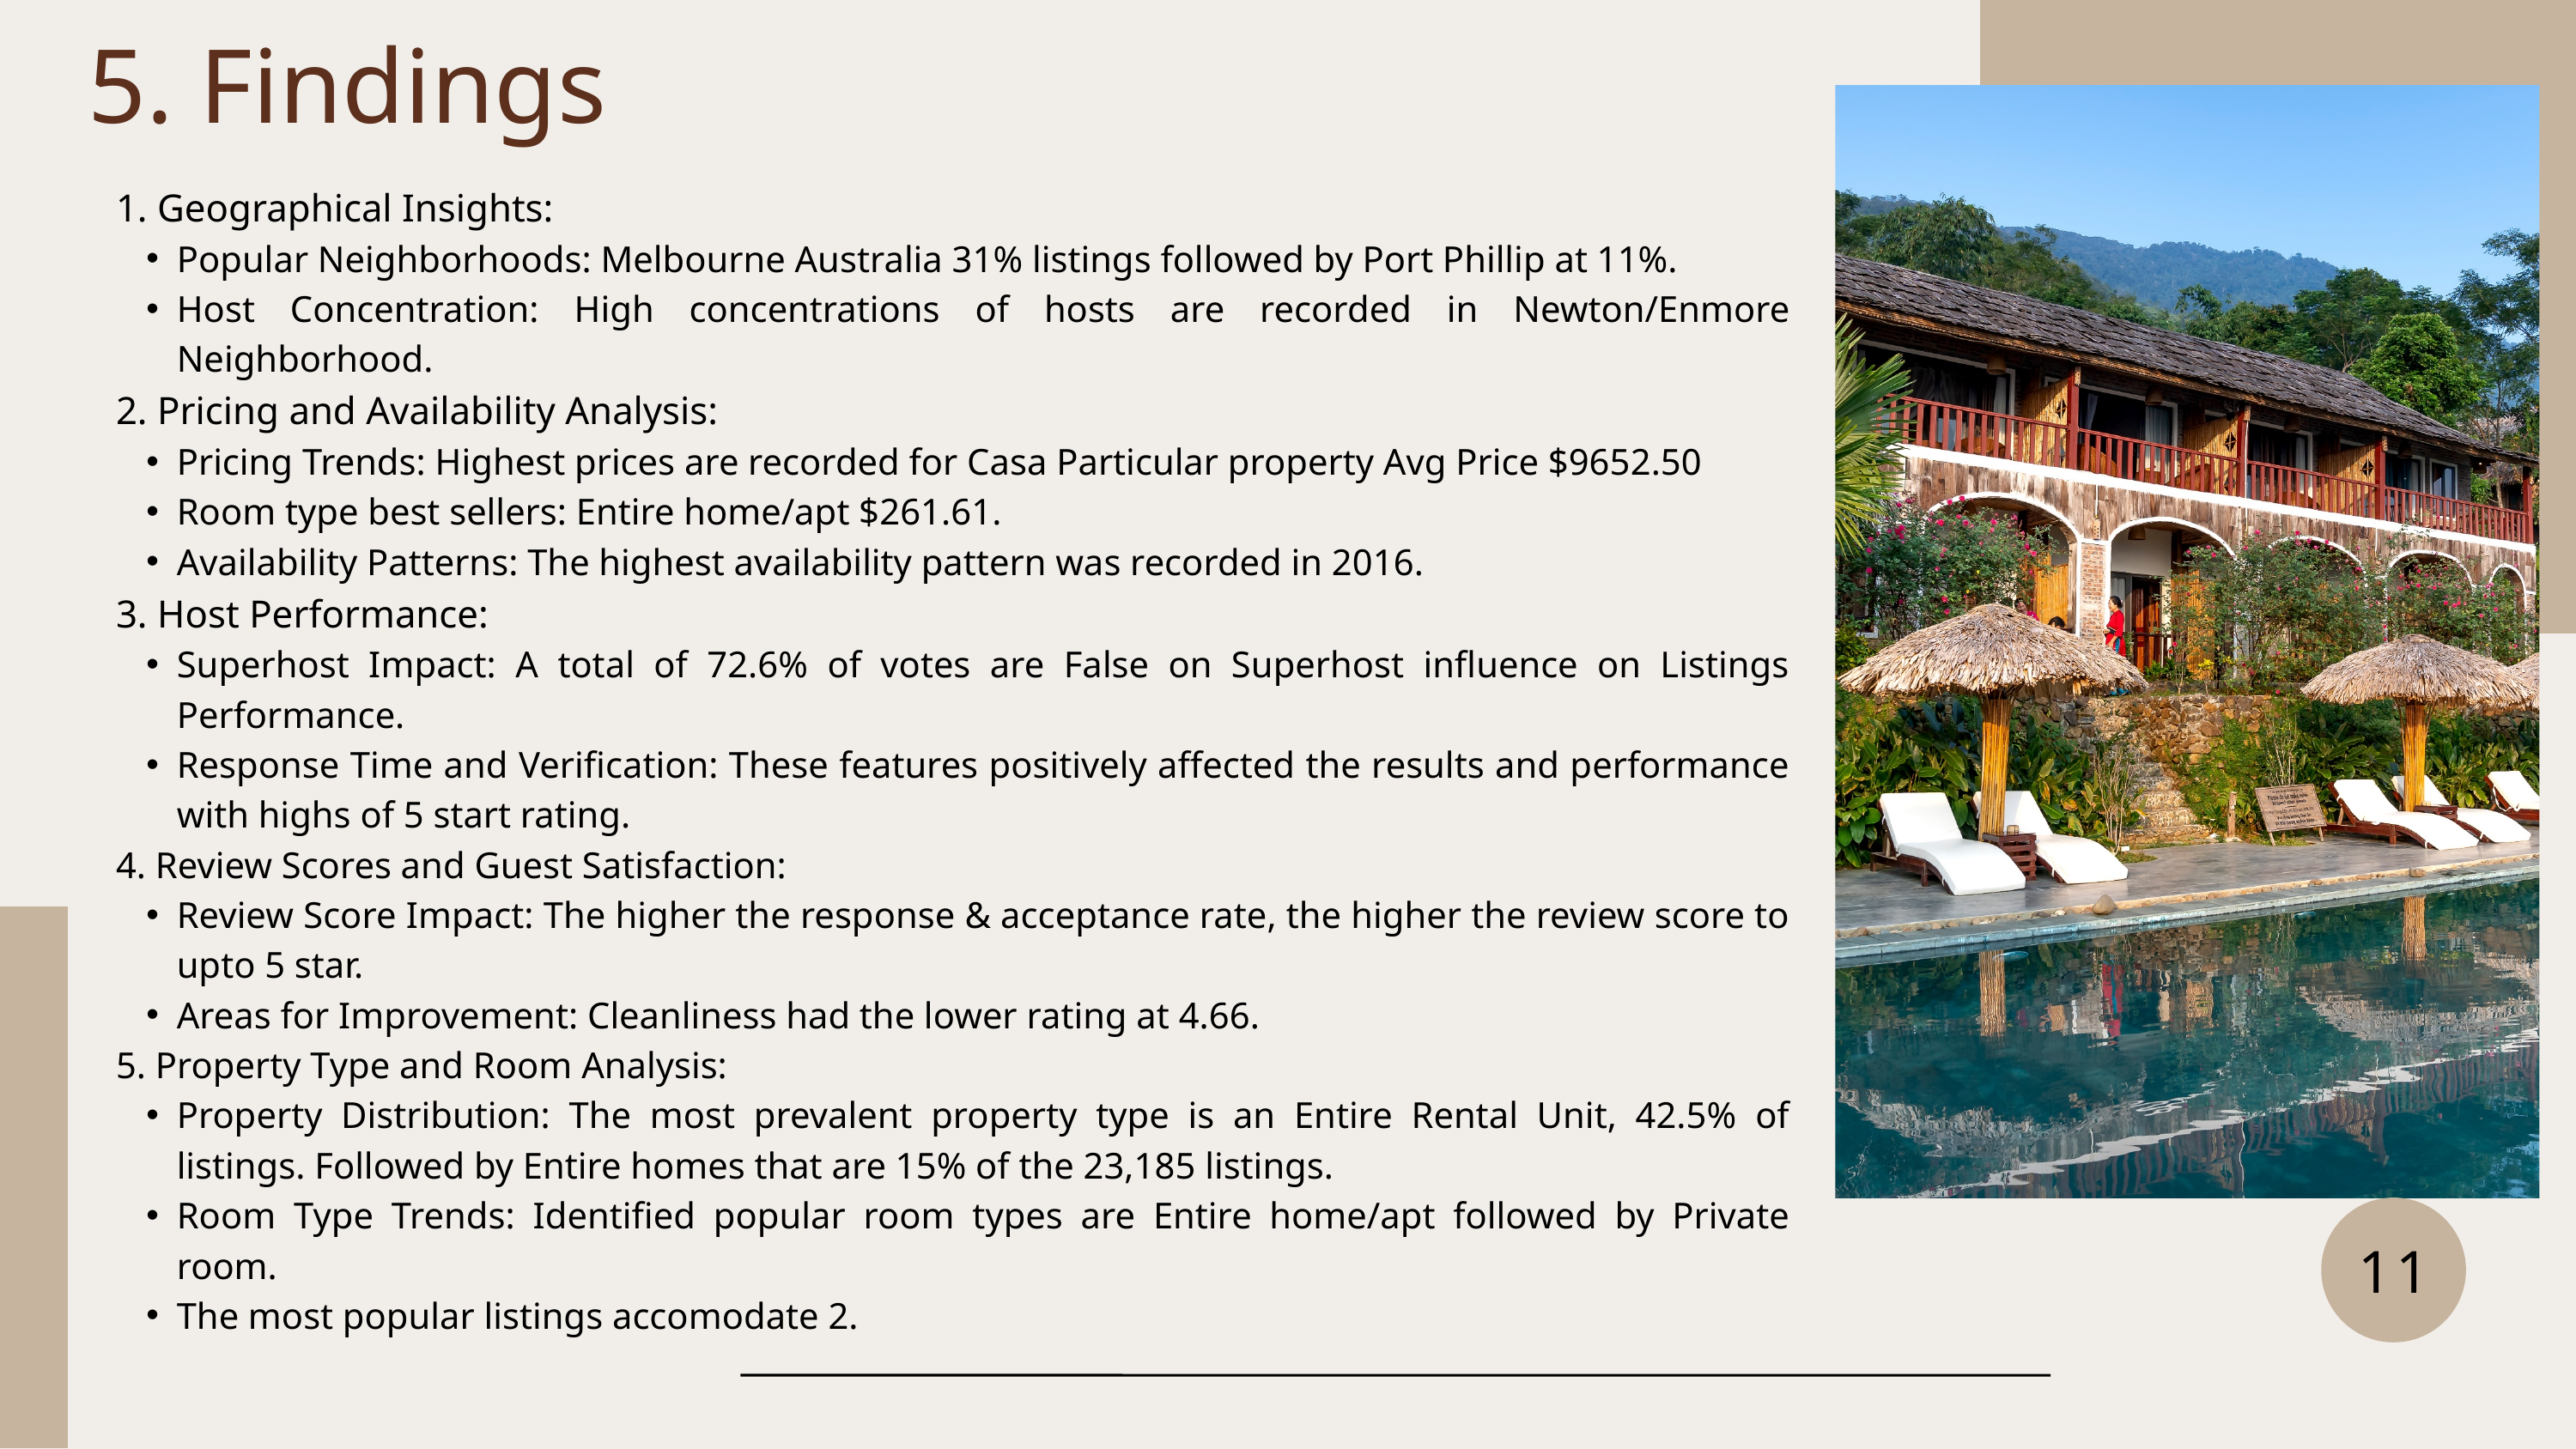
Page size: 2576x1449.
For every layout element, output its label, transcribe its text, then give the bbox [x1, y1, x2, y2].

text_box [1835, 85, 2540, 1198]
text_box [1979, 0, 2576, 634]
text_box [2320, 1197, 2467, 1343]
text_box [0, 906, 69, 1449]
text_box 5. Findings [88, 34, 741, 144]
text_box 1. Geographical Insights: Popular Neighborhoods: Melbourne Australia 31% listings followed by Port Phillip at 11%. Host Concentration: High concentrations of hosts are recorded in Newton/Enmore Neighborhood. 2. Pricing and Availability Analysis: Pricing Trends: Highest prices are recorded for Casa Particular property Avg Price $9652.50 Room type best sellers: Entire home/apt $261.61. Availability Patterns: The highest availability pattern was recorded in 2016. 3. Host Performance: Superhost Impact: A total of 72.6% of votes are False on Superhost influence on Listings Performance. Response Time and Verification: These features positively affected the results and performance with highs of 5 start rating. 4. Review Scores and Guest Satisfaction: Review Score Impact: The higher the response & acceptance rate, the higher the review score to upto 5 star. Areas for Improvement: Cleanliness had the lower rating at 4.66. 5. Property Type and Room Analysis: Property Distribution: The most prevalent property type is an Entire Rental Unit, 42.5% of listings. Followed by Entire homes that are 15% of the 23,185 listings. Room Type Trends: Identified popular room types are Entire home/apt followed by Private room. The most popular listings accomodate 2. [116, 176, 1790, 1386]
